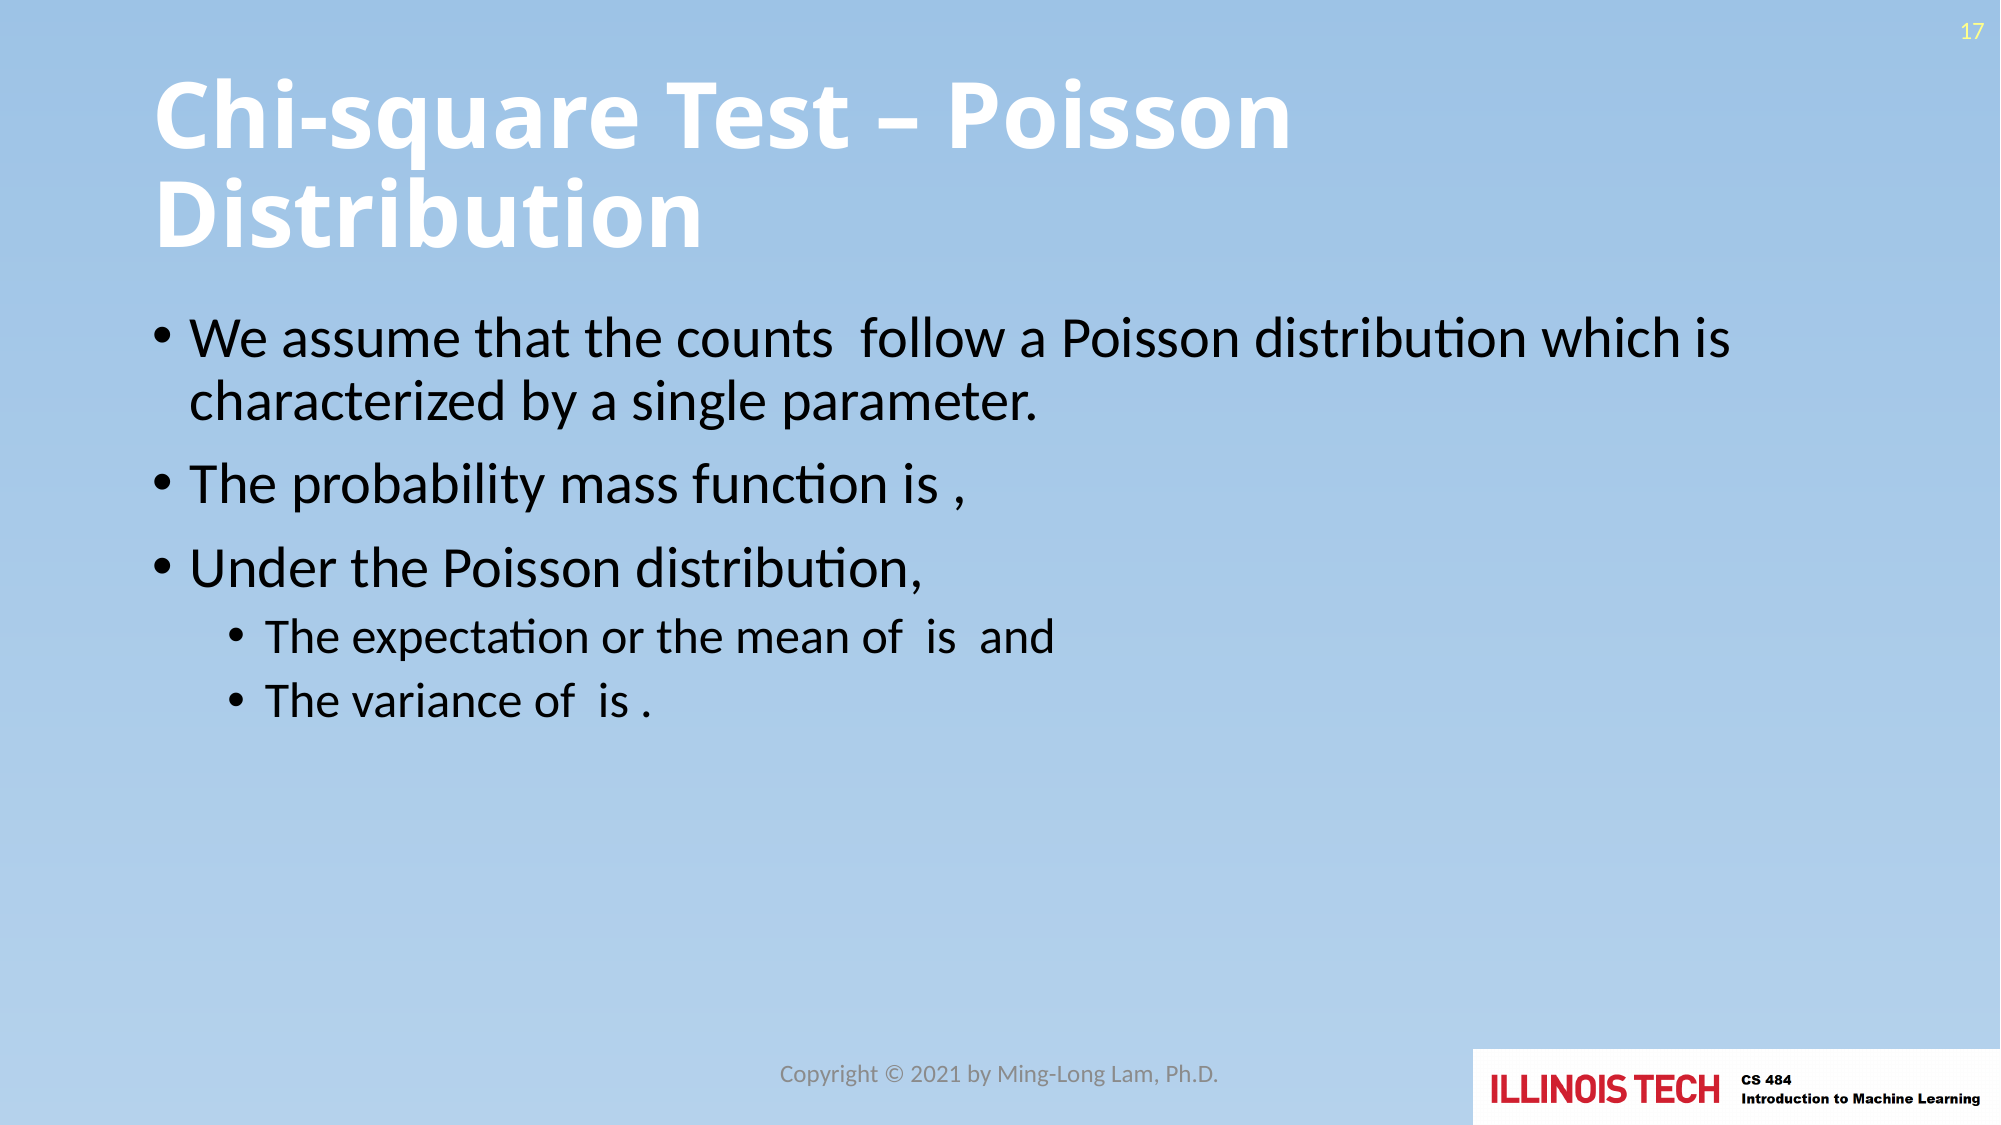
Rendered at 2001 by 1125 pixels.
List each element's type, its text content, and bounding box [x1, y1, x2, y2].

footer Copyright © 2021 by Ming-Long Lam, Ph.D. [662, 1042, 1338, 1103]
slide_number 17 [1550, 0, 2000, 60]
title Chi-square Test – Poisson Distribution [137, 59, 1863, 278]
picture [1473, 1049, 2000, 1125]
